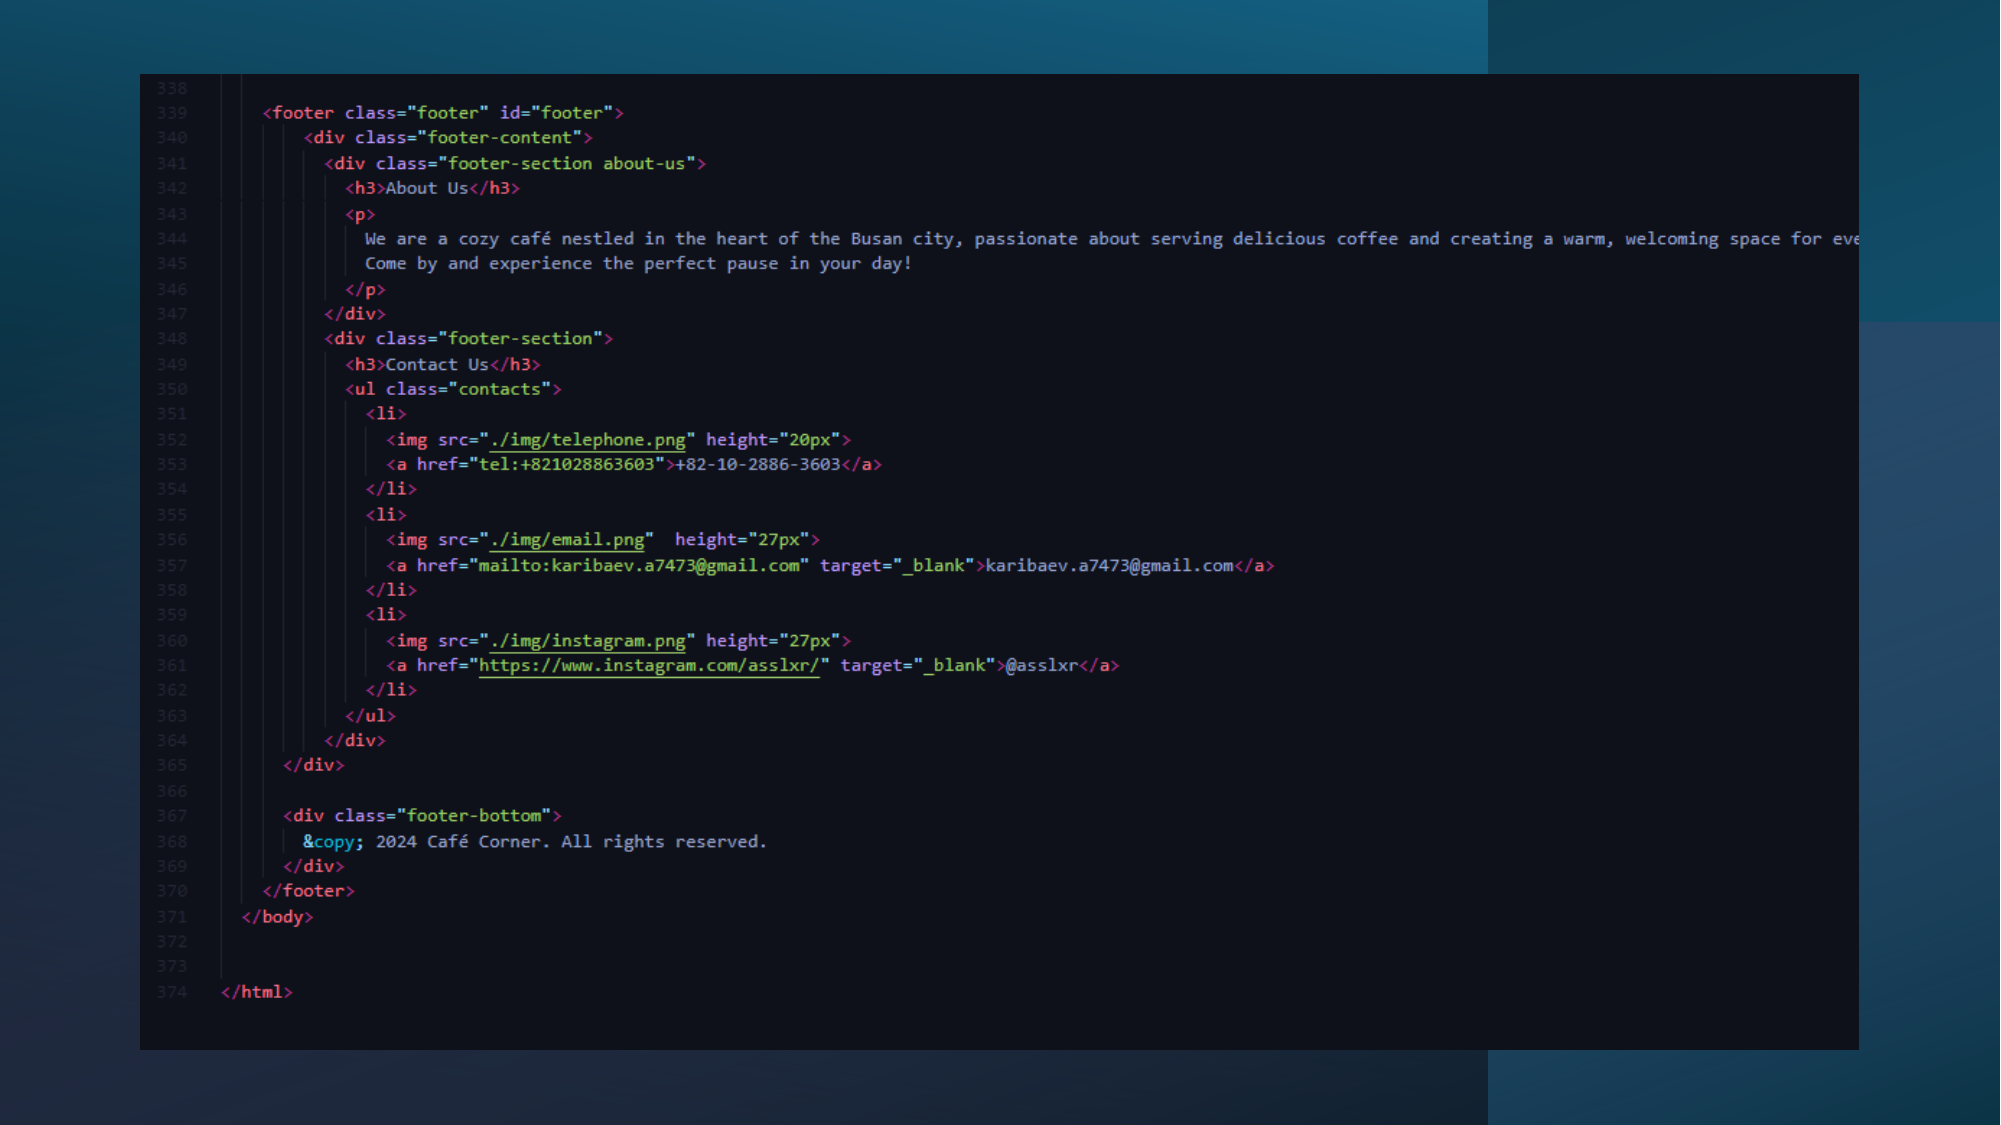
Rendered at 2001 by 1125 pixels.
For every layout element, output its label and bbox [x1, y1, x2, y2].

list [140, 74, 1860, 1051]
text_box [1489, 0, 2000, 321]
text_box [0, 0, 1489, 321]
text_box [0, 321, 2000, 1125]
